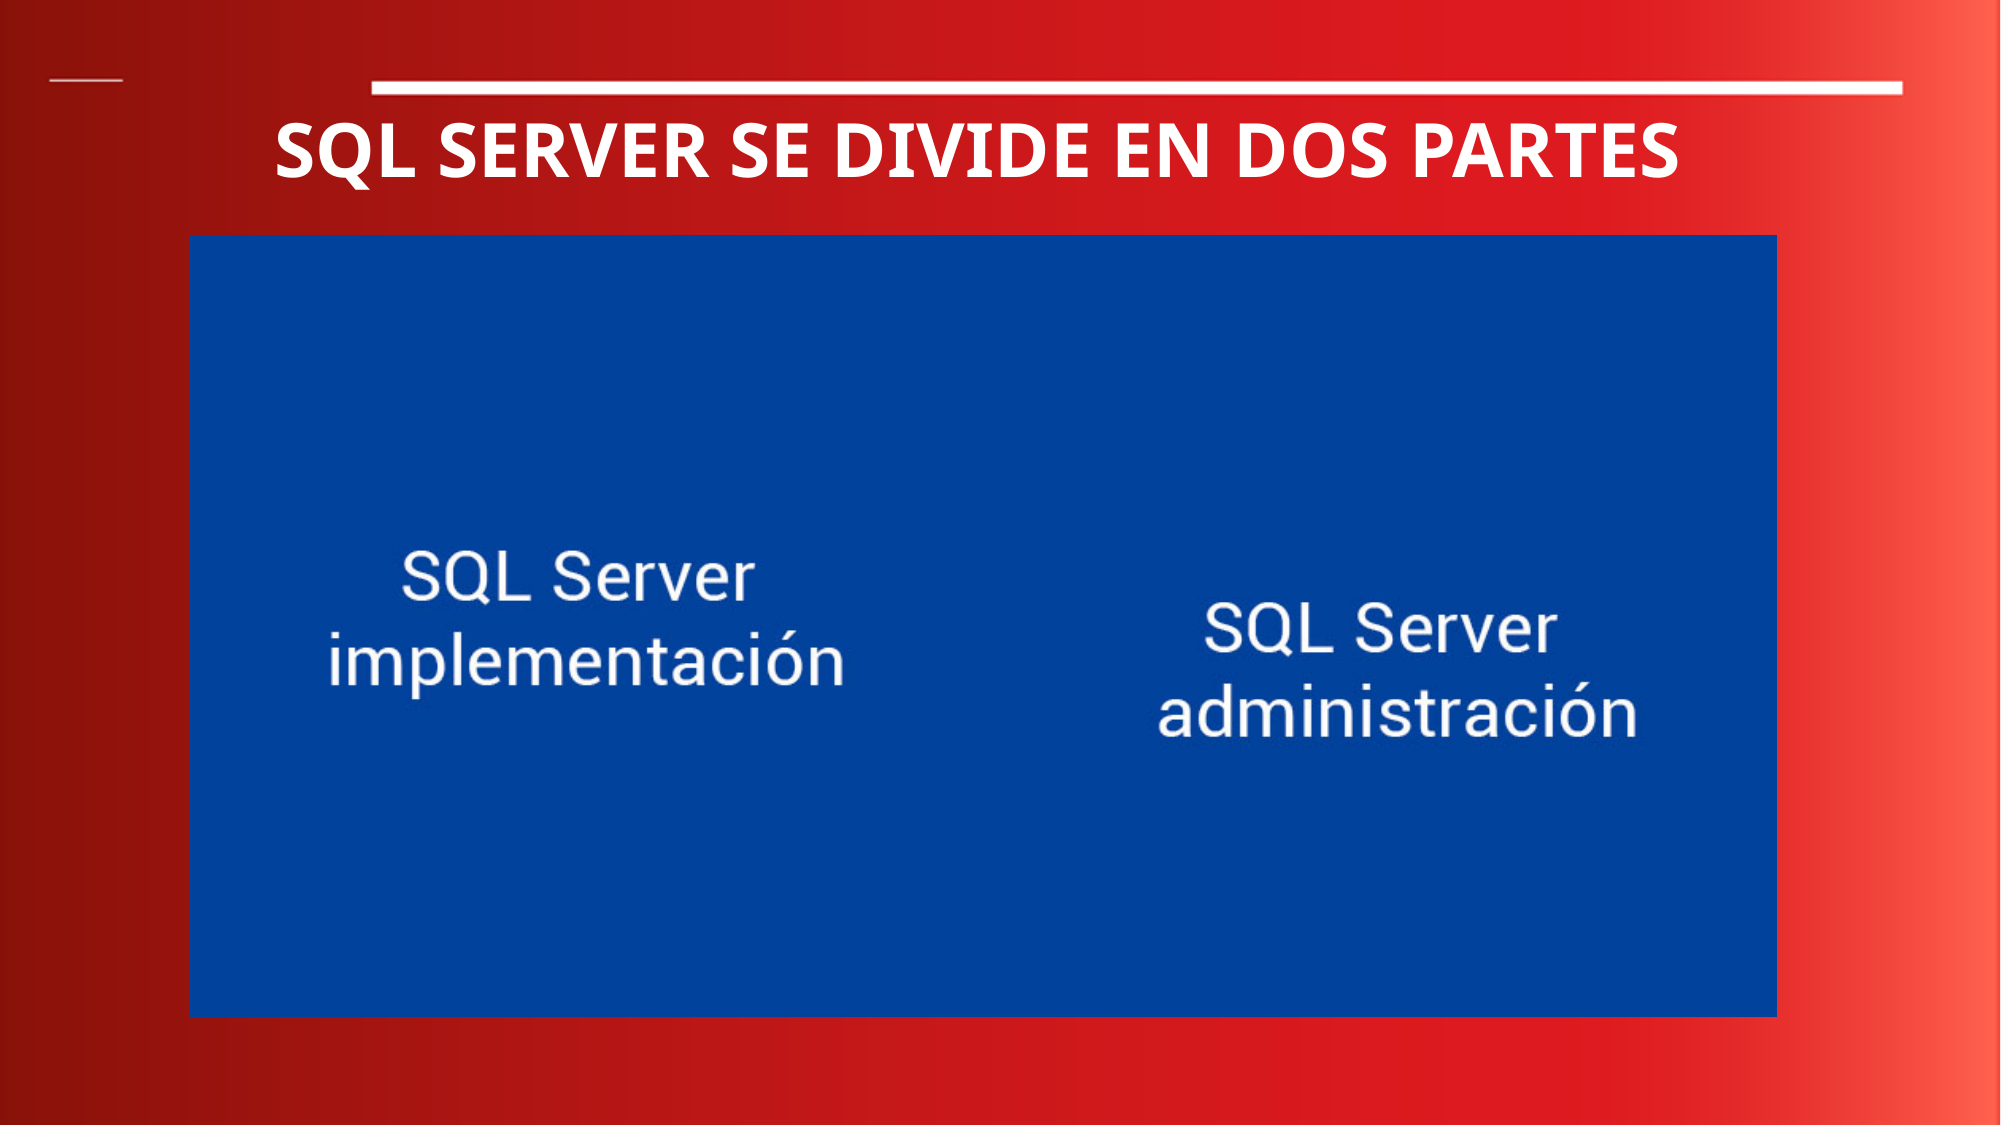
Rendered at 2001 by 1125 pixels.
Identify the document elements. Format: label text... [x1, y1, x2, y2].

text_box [190, 235, 1777, 1017]
text_box SQL SERVER SE DIVIDE EN DOS PARTES [259, 95, 1708, 201]
picture [0, 0, 2001, 1125]
